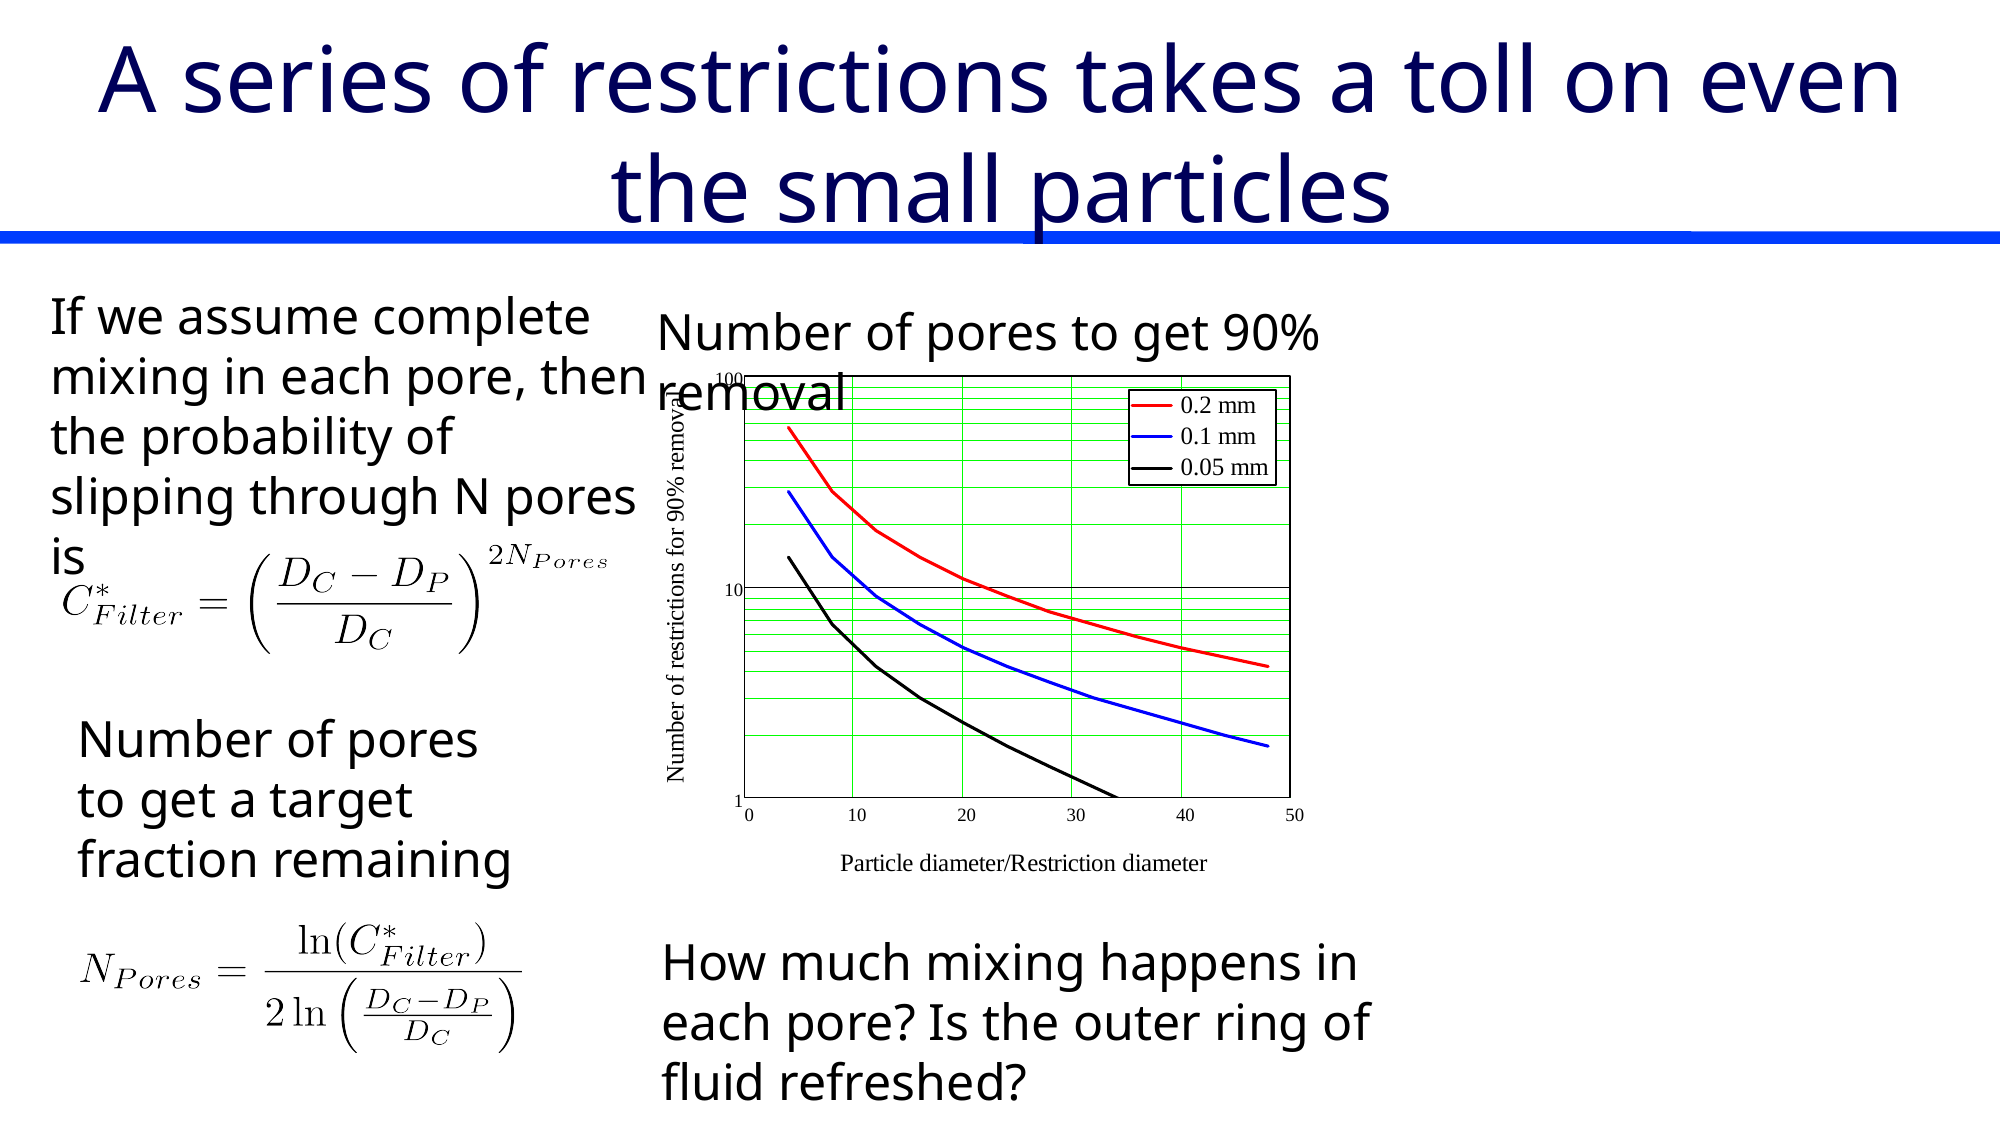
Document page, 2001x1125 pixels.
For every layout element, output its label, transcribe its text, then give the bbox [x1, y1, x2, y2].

title A series of restrictions takes a toll on even the small particles [75, 37, 1930, 225]
picture [62, 544, 607, 654]
picture [80, 922, 522, 1053]
text_box Number of pores to get a target fraction remaining [63, 699, 539, 895]
text_box How much mixing happens in each pore? Is the outer ring of fluid refreshed? [646, 922, 1452, 1118]
text_box Number of pores to get 90% removal [641, 292, 1466, 428]
picture [644, 345, 1328, 889]
text_box If we assume complete mixing in each pore, then the probability of slipping through N pores is [35, 277, 667, 592]
